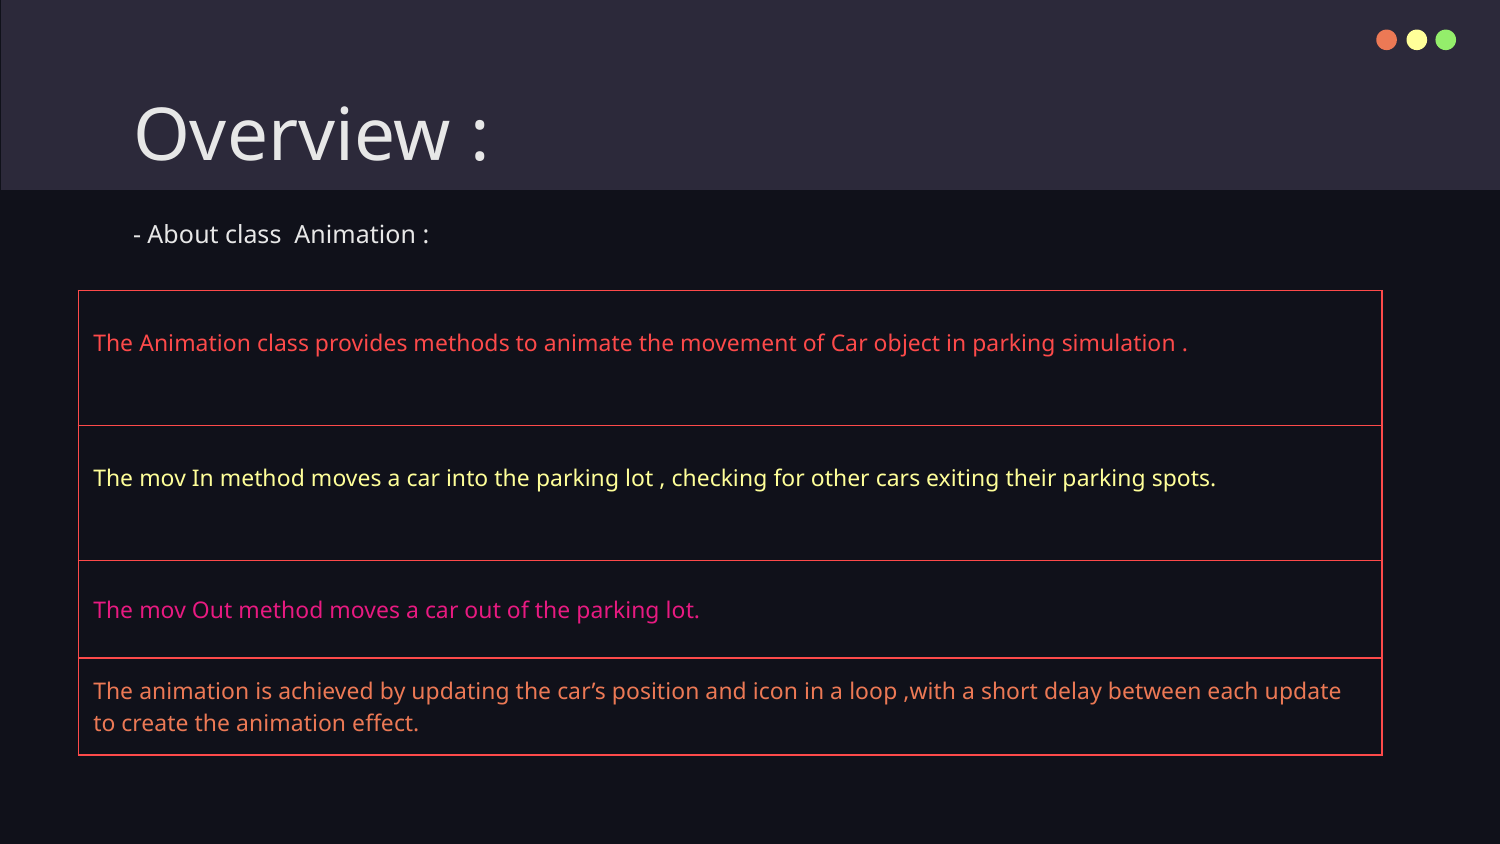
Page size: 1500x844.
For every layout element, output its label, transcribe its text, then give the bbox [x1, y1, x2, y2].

title Overview : [118, 72, 1382, 167]
table_cell The animation is achieved by updating the car’s position and icon in a loop ,with a short delay between each update to create the animation effect. [79, 659, 1381, 754]
table_cell The mov In method moves a car into the parking lot , checking for other cars exiting their parking spots. [79, 426, 1381, 560]
table_cell The mov Out method moves a car out of the parking lot. [79, 561, 1381, 657]
table_header The Animation class provides methods to animate the movement of Car object in parking simulation . [79, 291, 1381, 425]
list - About class Animation : [118, 199, 1382, 290]
text_box [660, 679, 1383, 756]
